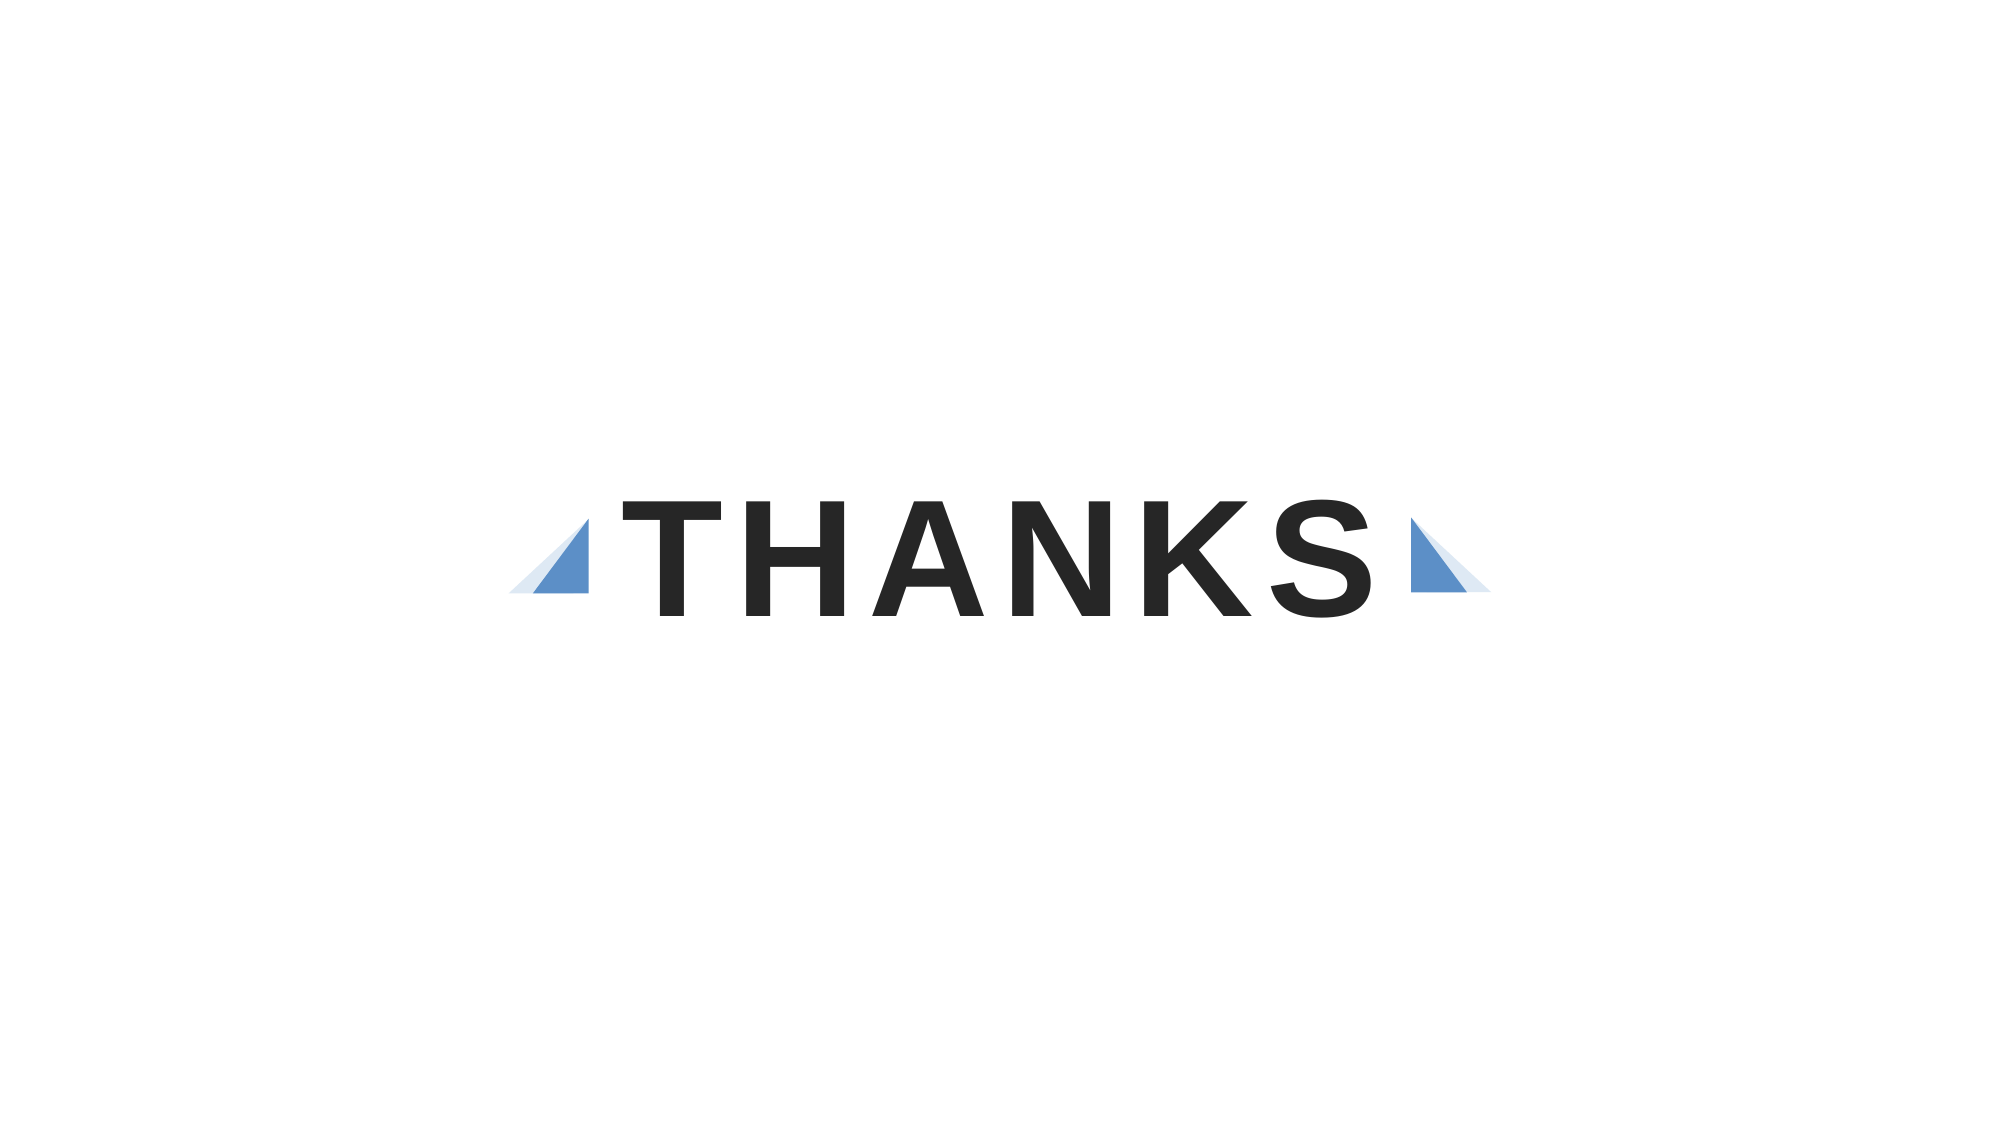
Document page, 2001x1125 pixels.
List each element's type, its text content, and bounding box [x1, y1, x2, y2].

title THANKS [588, 424, 1412, 674]
